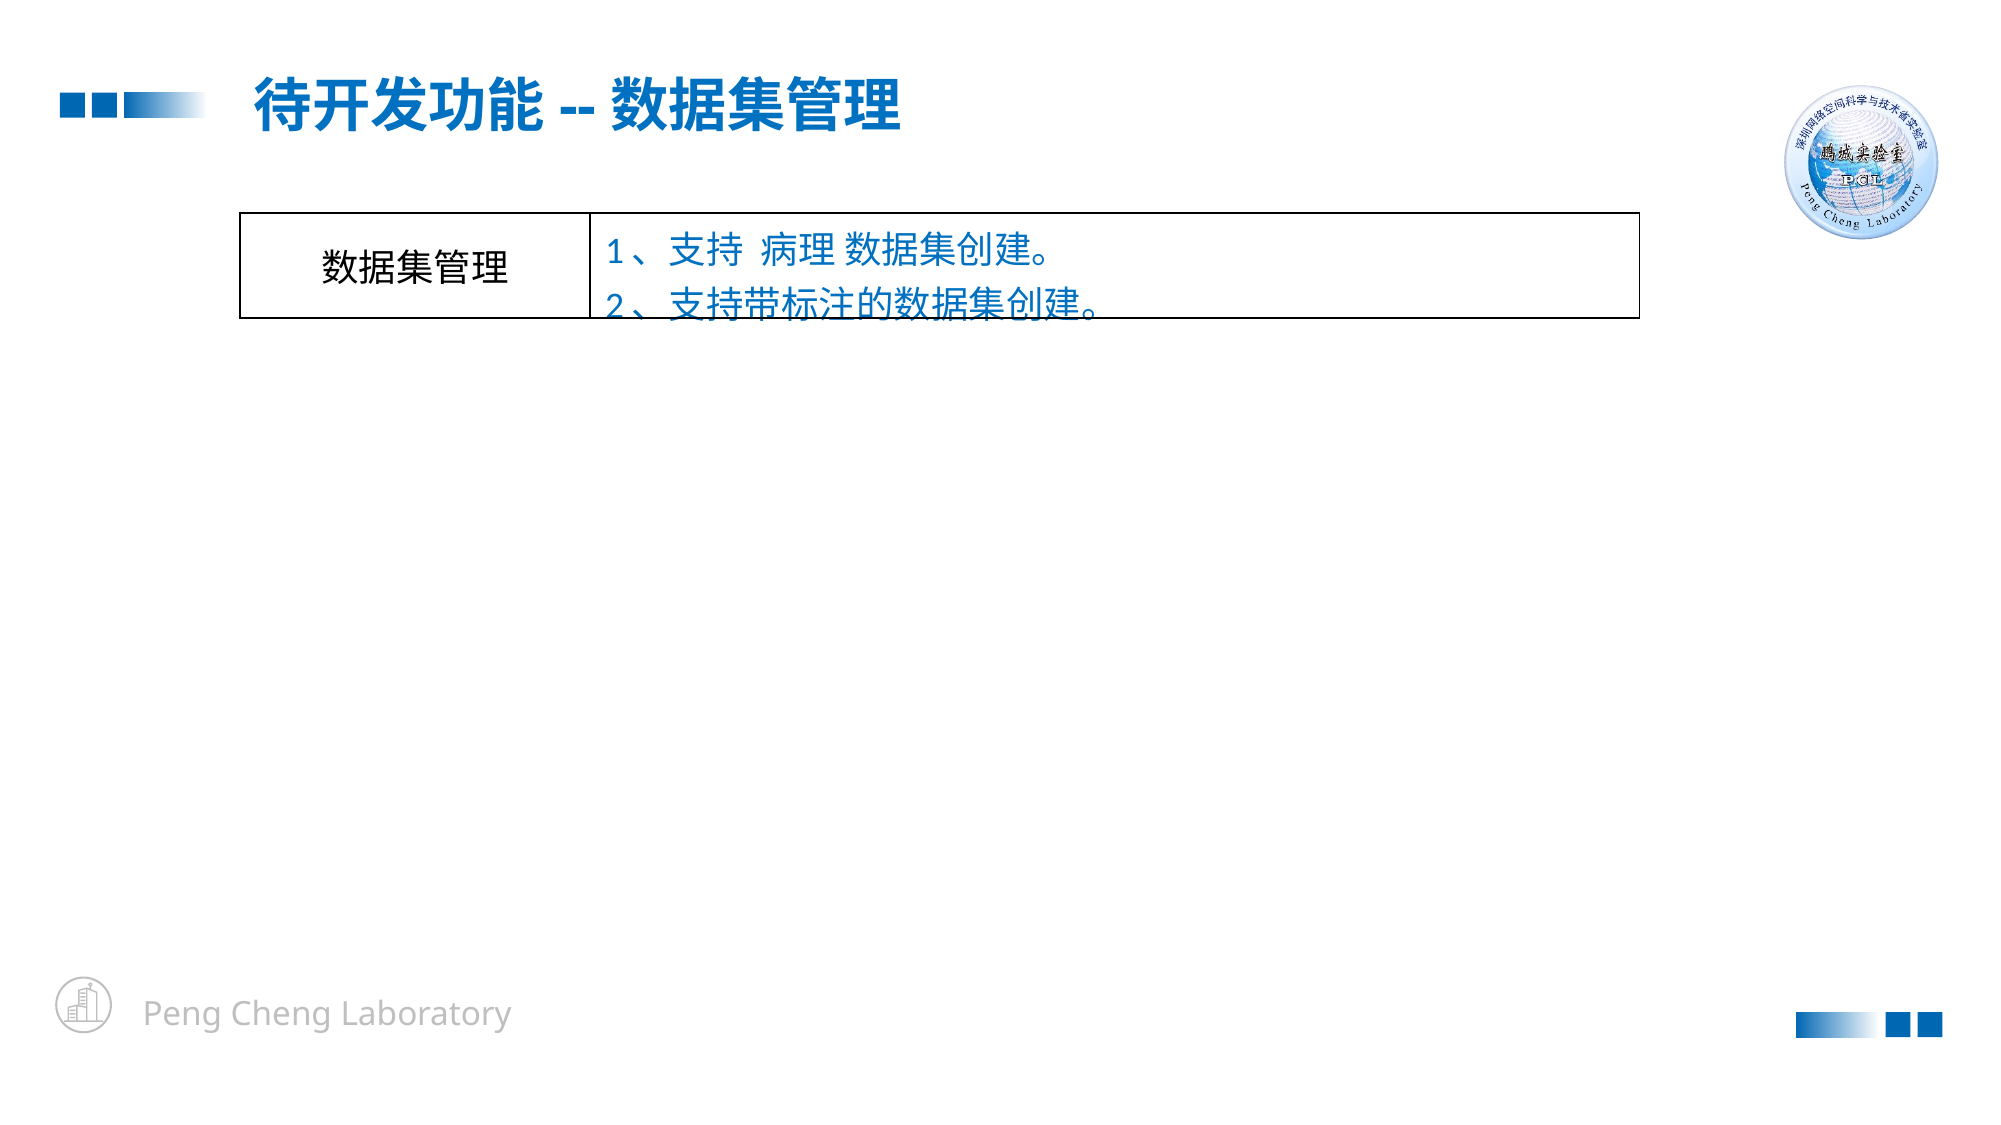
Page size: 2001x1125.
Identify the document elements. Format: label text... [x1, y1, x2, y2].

table_header 数据集管理 [241, 214, 589, 317]
picture [1784, 85, 1939, 240]
table_header 1、支持 病理 数据集创建。 2、支持带标注的数据集创建。 [591, 214, 1639, 317]
text_box 待开发功能--数据集管理 [238, 60, 917, 146]
